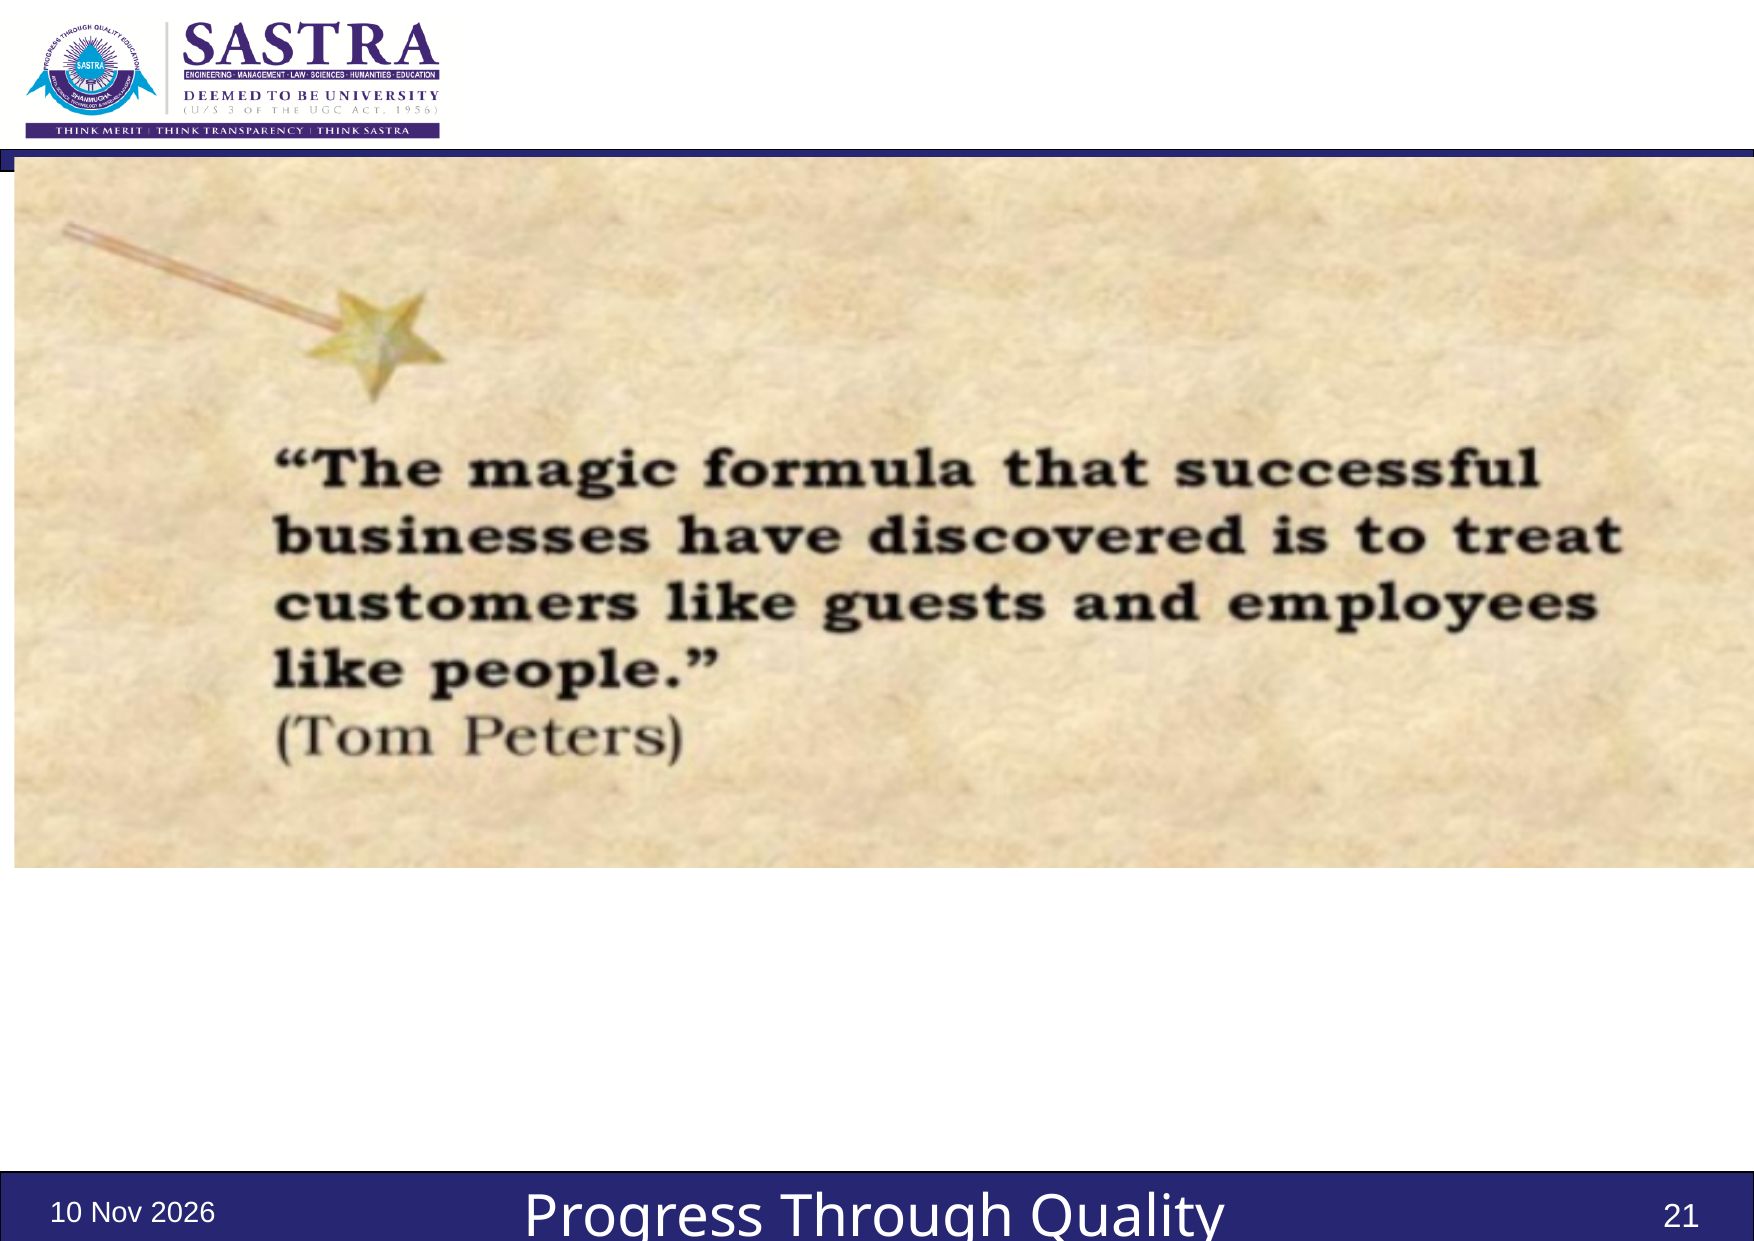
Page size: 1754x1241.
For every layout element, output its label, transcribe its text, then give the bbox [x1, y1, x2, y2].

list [14, 157, 1754, 869]
slide_number 21 [1307, 1184, 1718, 1237]
slide_number 8-Aug-23 [32, 1184, 267, 1236]
picture [0, 13, 465, 146]
